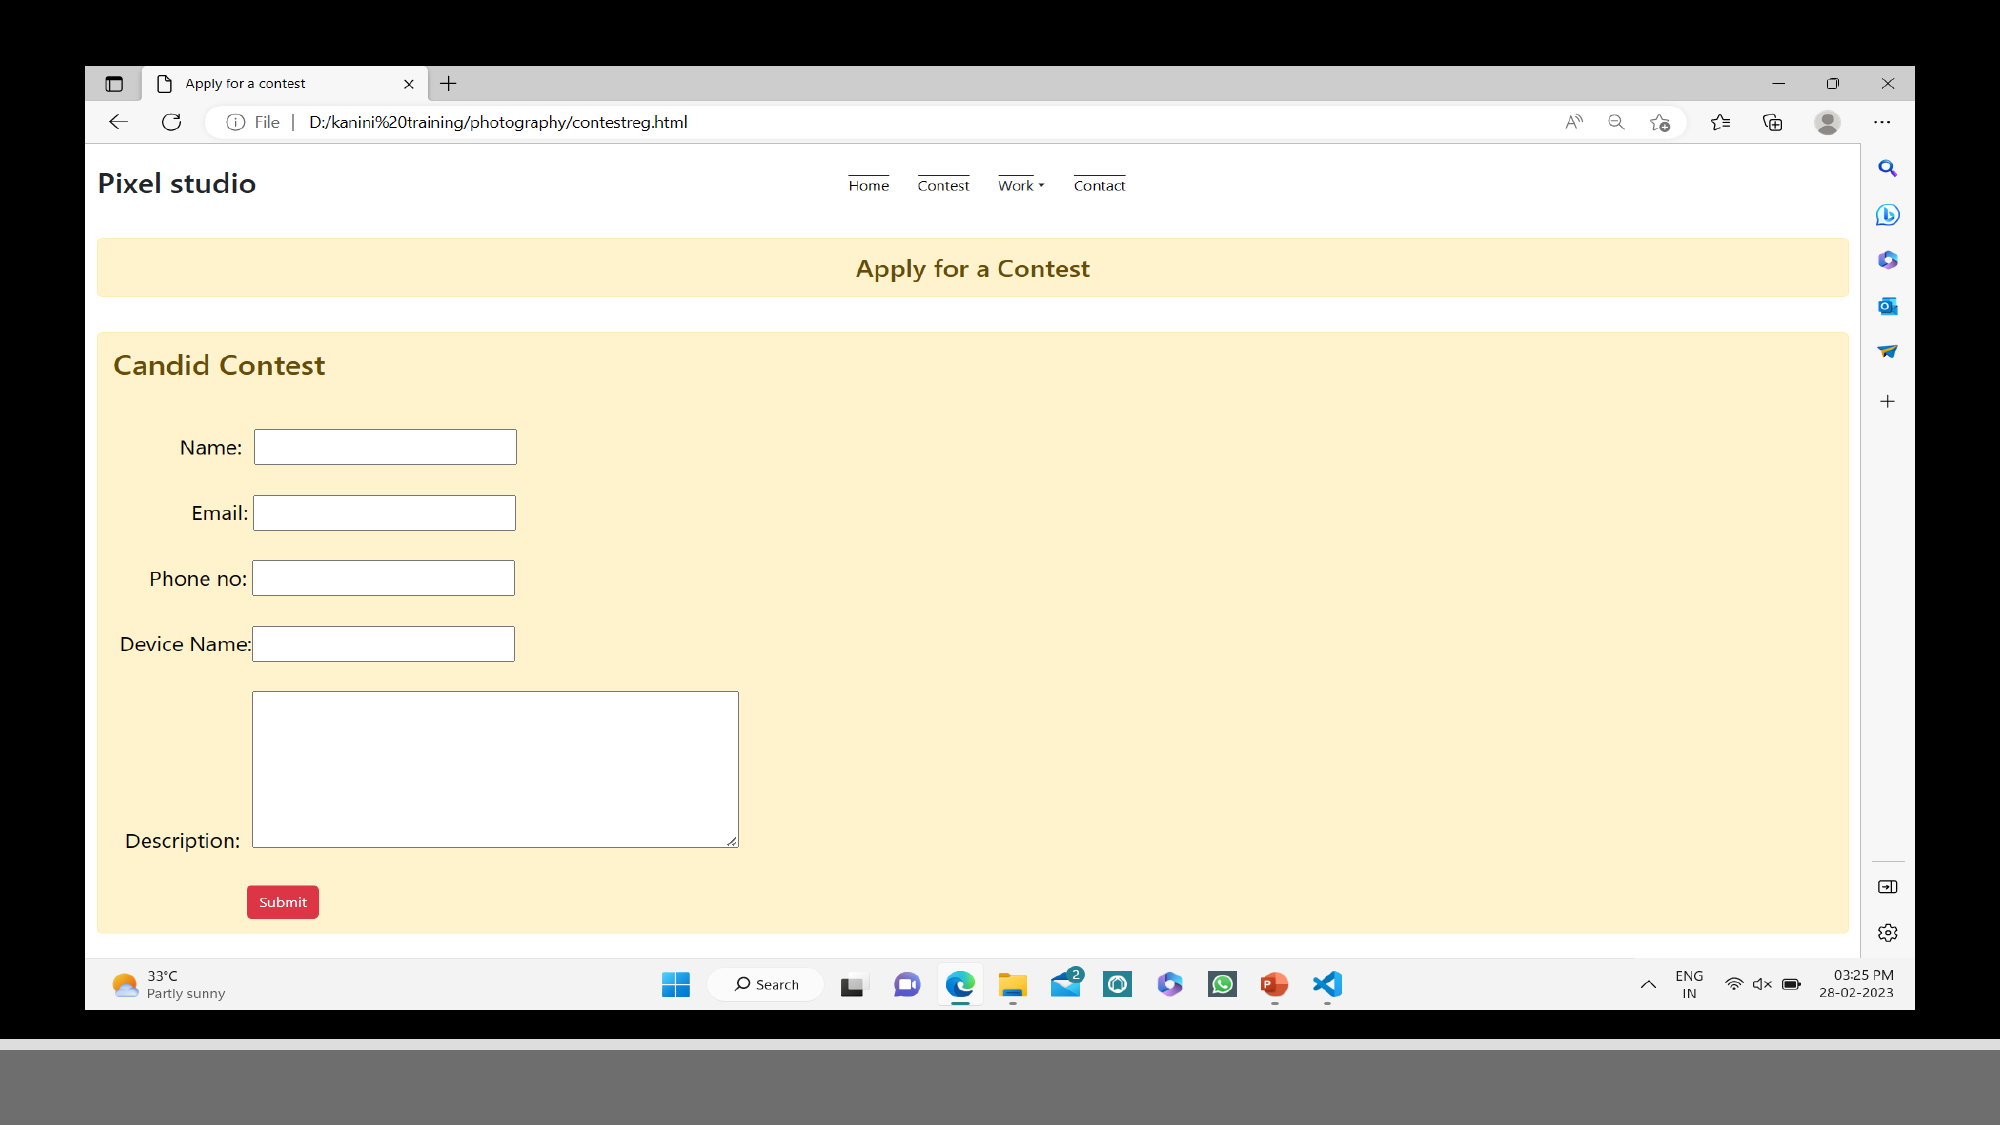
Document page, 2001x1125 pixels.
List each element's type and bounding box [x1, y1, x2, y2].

picture [84, 65, 1915, 1011]
